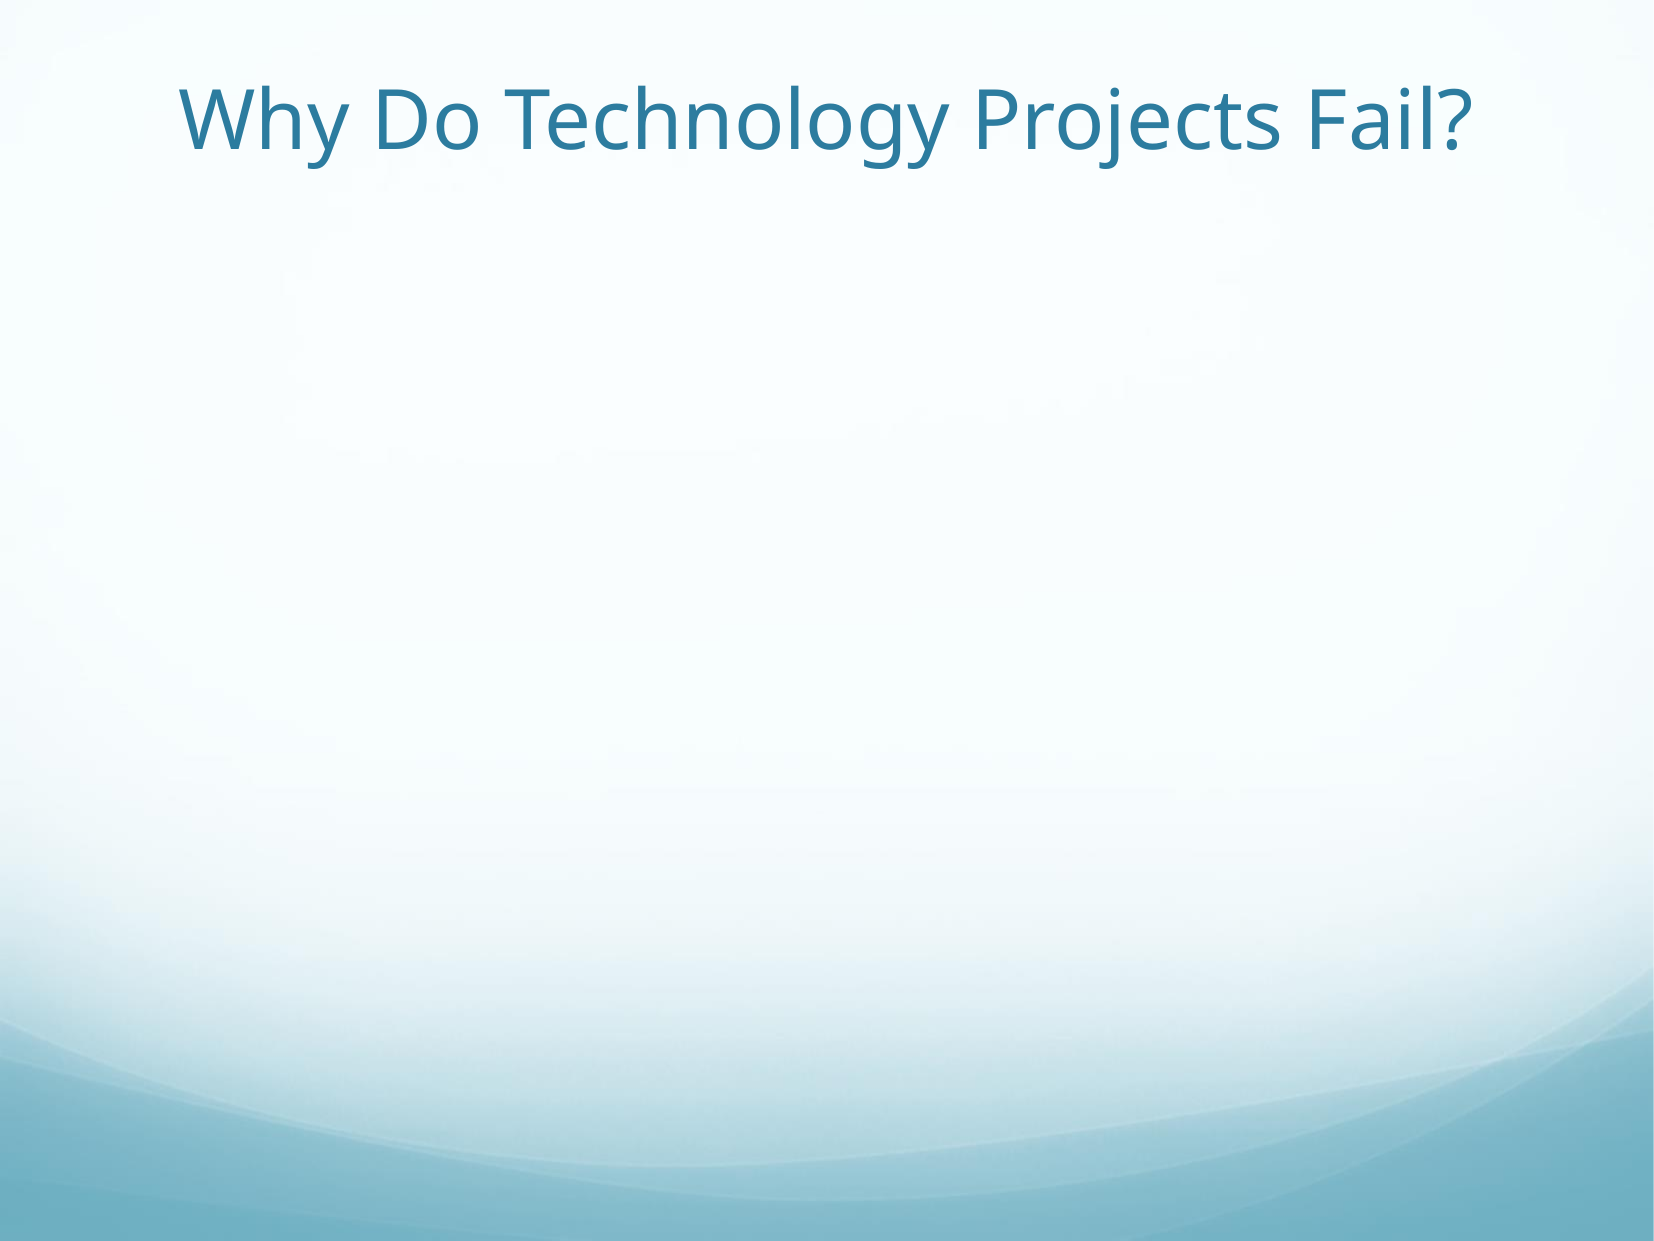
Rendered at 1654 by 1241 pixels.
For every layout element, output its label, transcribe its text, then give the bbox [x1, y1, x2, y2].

picture [0, 0, 1654, 1241]
title Why Do Technology Projects Fail? [99, 0, 1554, 175]
